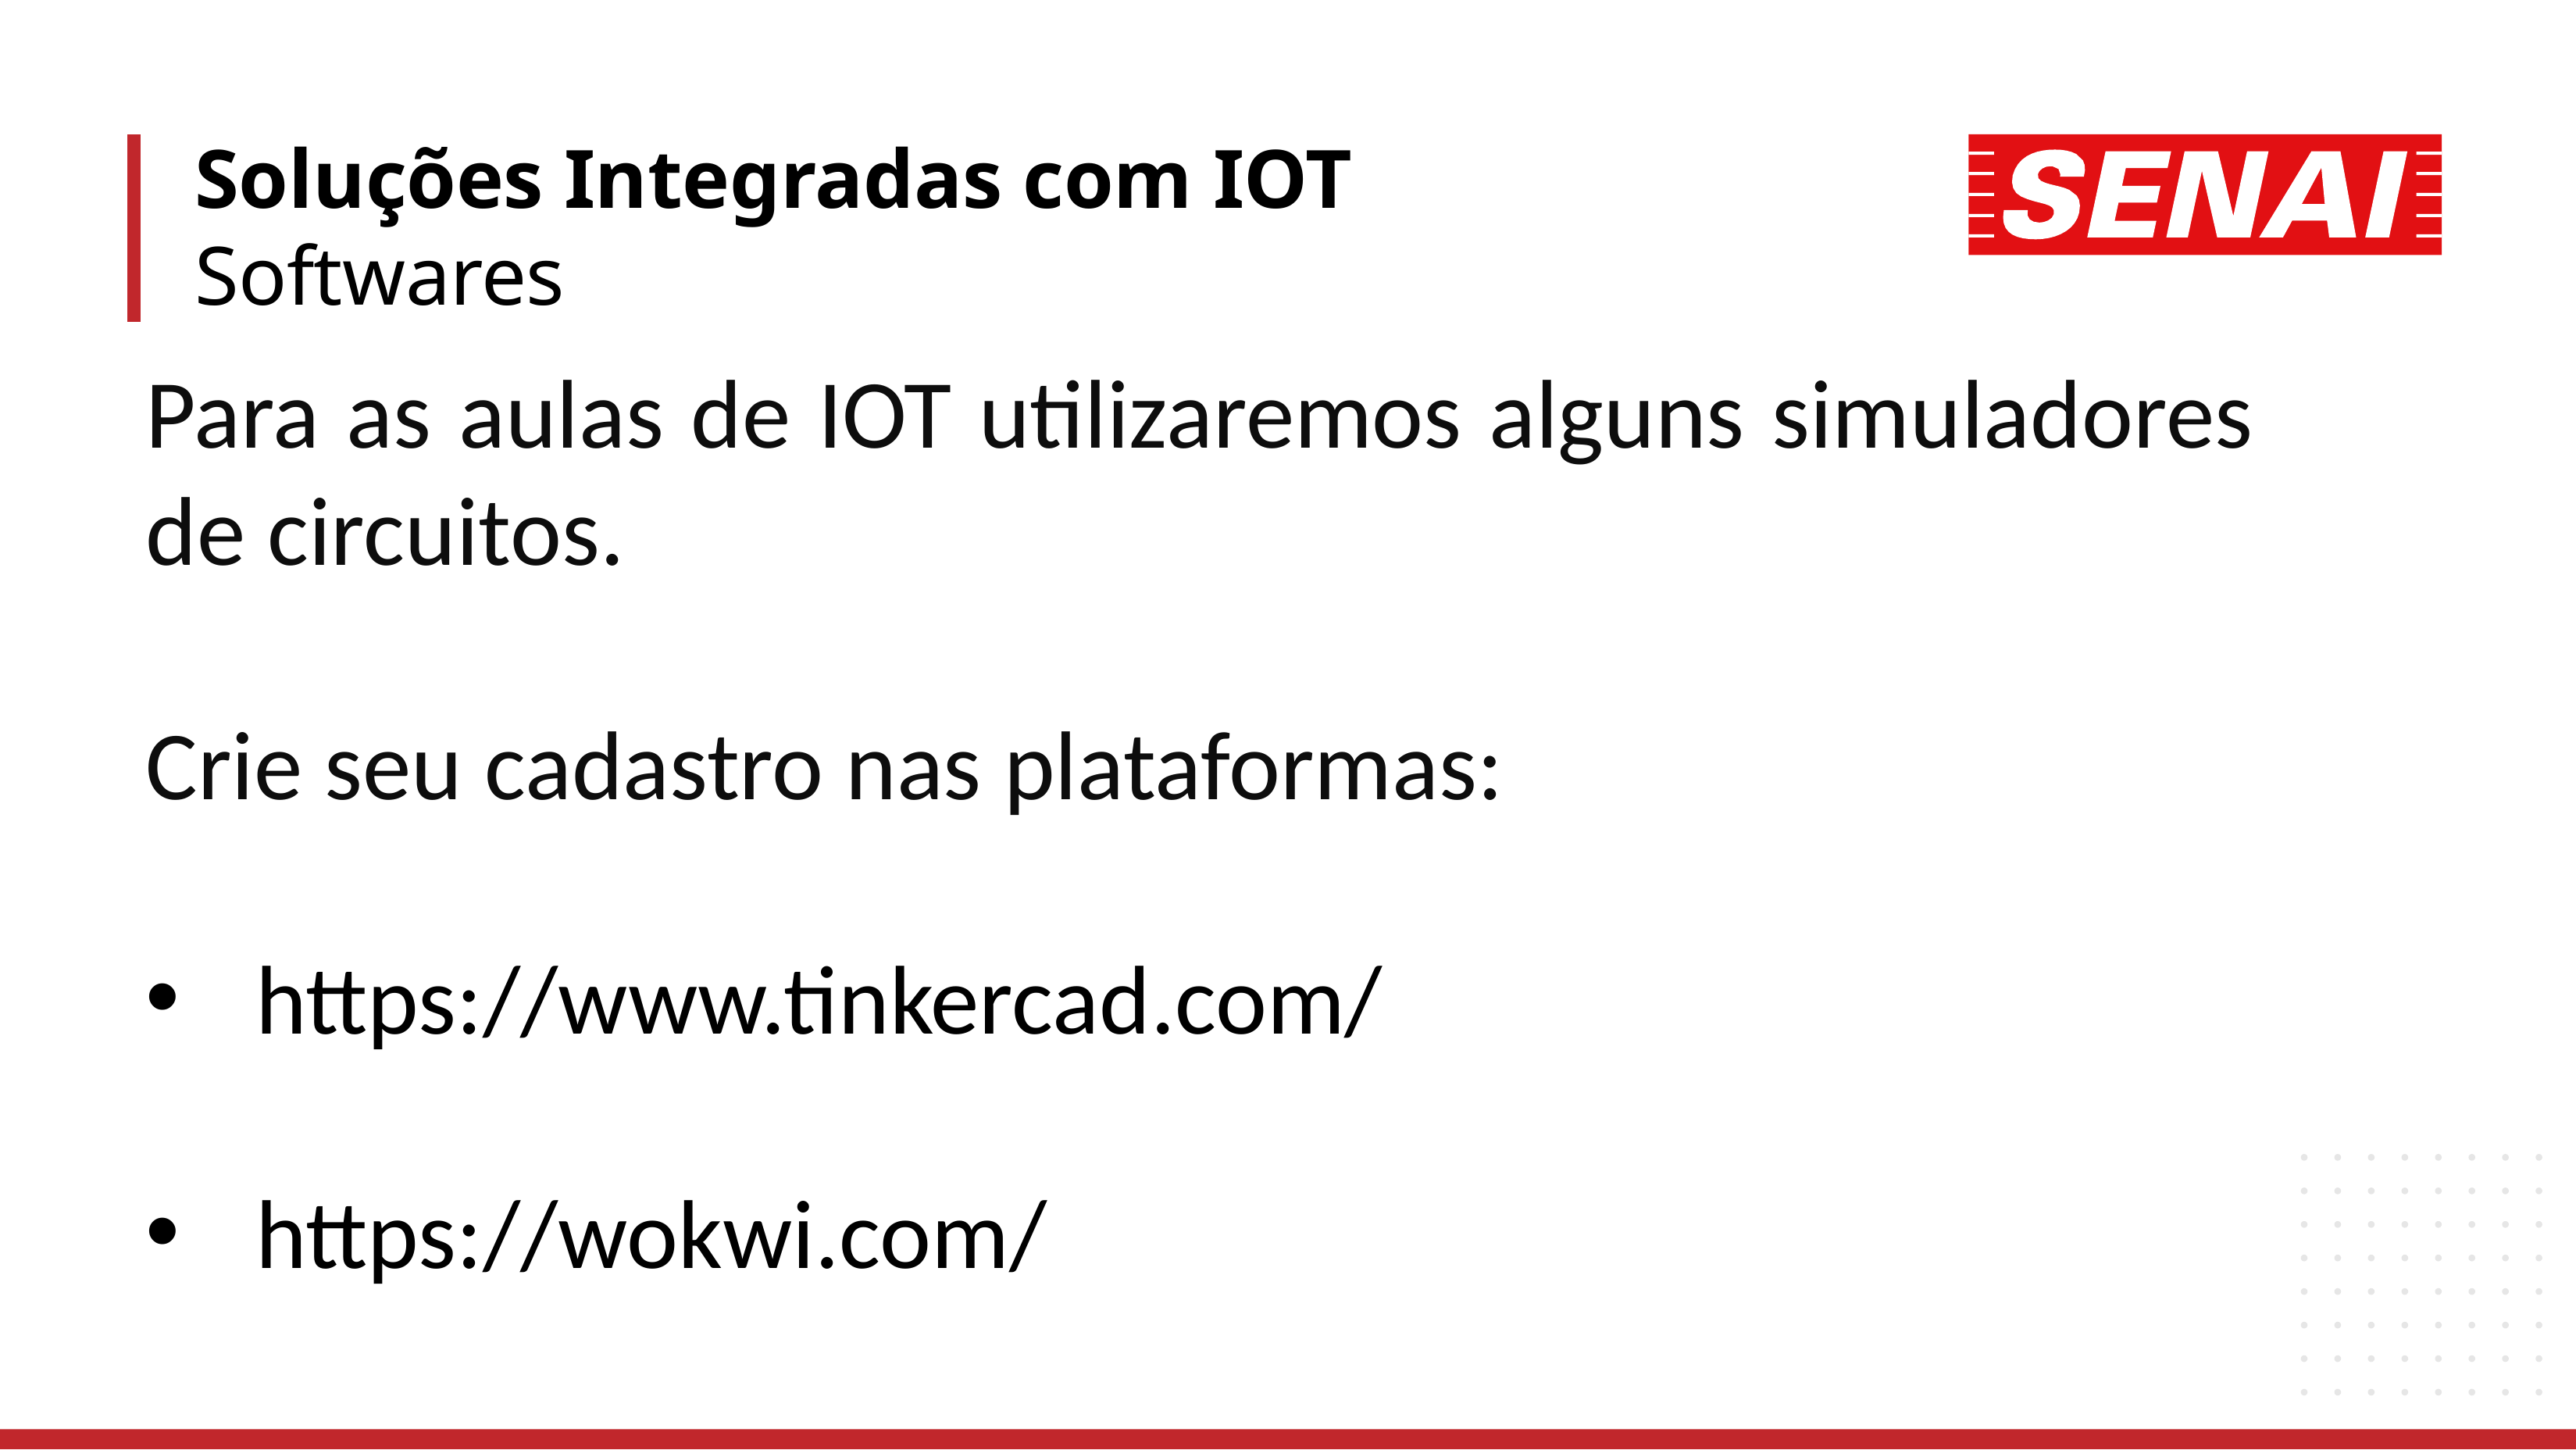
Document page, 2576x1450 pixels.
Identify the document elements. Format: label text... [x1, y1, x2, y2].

text_box [2435, 1321, 2442, 1329]
text_box [2367, 1254, 2375, 1262]
text_box [2535, 1254, 2542, 1262]
text_box [2334, 1355, 2342, 1362]
text_box [2367, 1154, 2375, 1161]
text_box [0, 1429, 2576, 1449]
text_box [2334, 1188, 2342, 1195]
text_box [2535, 1355, 2542, 1362]
text_box [2300, 1221, 2308, 1228]
text_box [2334, 1288, 2342, 1295]
text_box [2535, 1388, 2542, 1396]
text_box [2401, 1355, 2409, 1362]
text_box [2435, 1388, 2442, 1396]
text_box [2468, 1321, 2476, 1329]
text_box [2401, 1154, 2409, 1161]
text_box [2468, 1188, 2476, 1195]
text_box [2334, 1321, 2342, 1329]
text_box [2334, 1254, 2342, 1262]
text_box [2401, 1188, 2409, 1195]
text_box [2300, 1254, 2308, 1262]
text_box [2401, 1221, 2409, 1228]
text_box [2334, 1221, 2342, 1228]
text_box [2468, 1154, 2476, 1161]
text_box [2367, 1221, 2375, 1228]
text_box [1968, 134, 2442, 255]
text_box [2401, 1388, 2409, 1396]
text_box [2502, 1221, 2509, 1228]
text_box [2367, 1388, 2375, 1396]
text_box [2435, 1154, 2442, 1161]
text_box [2535, 1288, 2542, 1295]
text_box [2502, 1355, 2509, 1362]
text_box [2367, 1355, 2375, 1362]
text_box [2367, 1321, 2375, 1329]
text_box [2502, 1188, 2509, 1195]
text_box [2435, 1221, 2442, 1228]
text_box [2300, 1188, 2308, 1195]
text_box [2401, 1288, 2409, 1295]
text_box [2334, 1154, 2342, 1161]
text_box [2435, 1188, 2442, 1195]
text_box Para as aulas de IOT utilizaremos alguns simuladores de circuitos. Crie seu cadastro nas plataformas: https://www.tinkercad.com/ https://wokwi.com/ [134, 345, 2267, 1329]
text_box [2502, 1288, 2509, 1295]
text_box [2334, 1388, 2342, 1396]
text_box [2468, 1388, 2476, 1396]
text_box [2435, 1254, 2442, 1262]
text_box [2535, 1321, 2542, 1329]
text_box [2535, 1154, 2542, 1161]
text_box [2535, 1221, 2542, 1228]
text_box [2300, 1388, 2308, 1396]
text_box [2468, 1355, 2476, 1362]
text_box Soluções Integradas com IOT Softwares [193, 126, 1801, 321]
text_box [2502, 1388, 2509, 1396]
text_box [2300, 1288, 2308, 1295]
text_box [2367, 1288, 2375, 1295]
text_box [2401, 1321, 2409, 1329]
text_box [2502, 1321, 2509, 1329]
text_box [2300, 1321, 2308, 1329]
text_box [2435, 1288, 2442, 1295]
text_box [2468, 1221, 2476, 1228]
text_box [2502, 1254, 2509, 1262]
text_box [2468, 1254, 2476, 1262]
text_box [2435, 1355, 2442, 1362]
text_box [2468, 1288, 2476, 1295]
text_box [2401, 1254, 2409, 1262]
text_box [2367, 1188, 2375, 1195]
text_box [2300, 1355, 2308, 1362]
text_box [2535, 1188, 2542, 1195]
text_box [2300, 1154, 2308, 1161]
text_box [2502, 1154, 2509, 1161]
